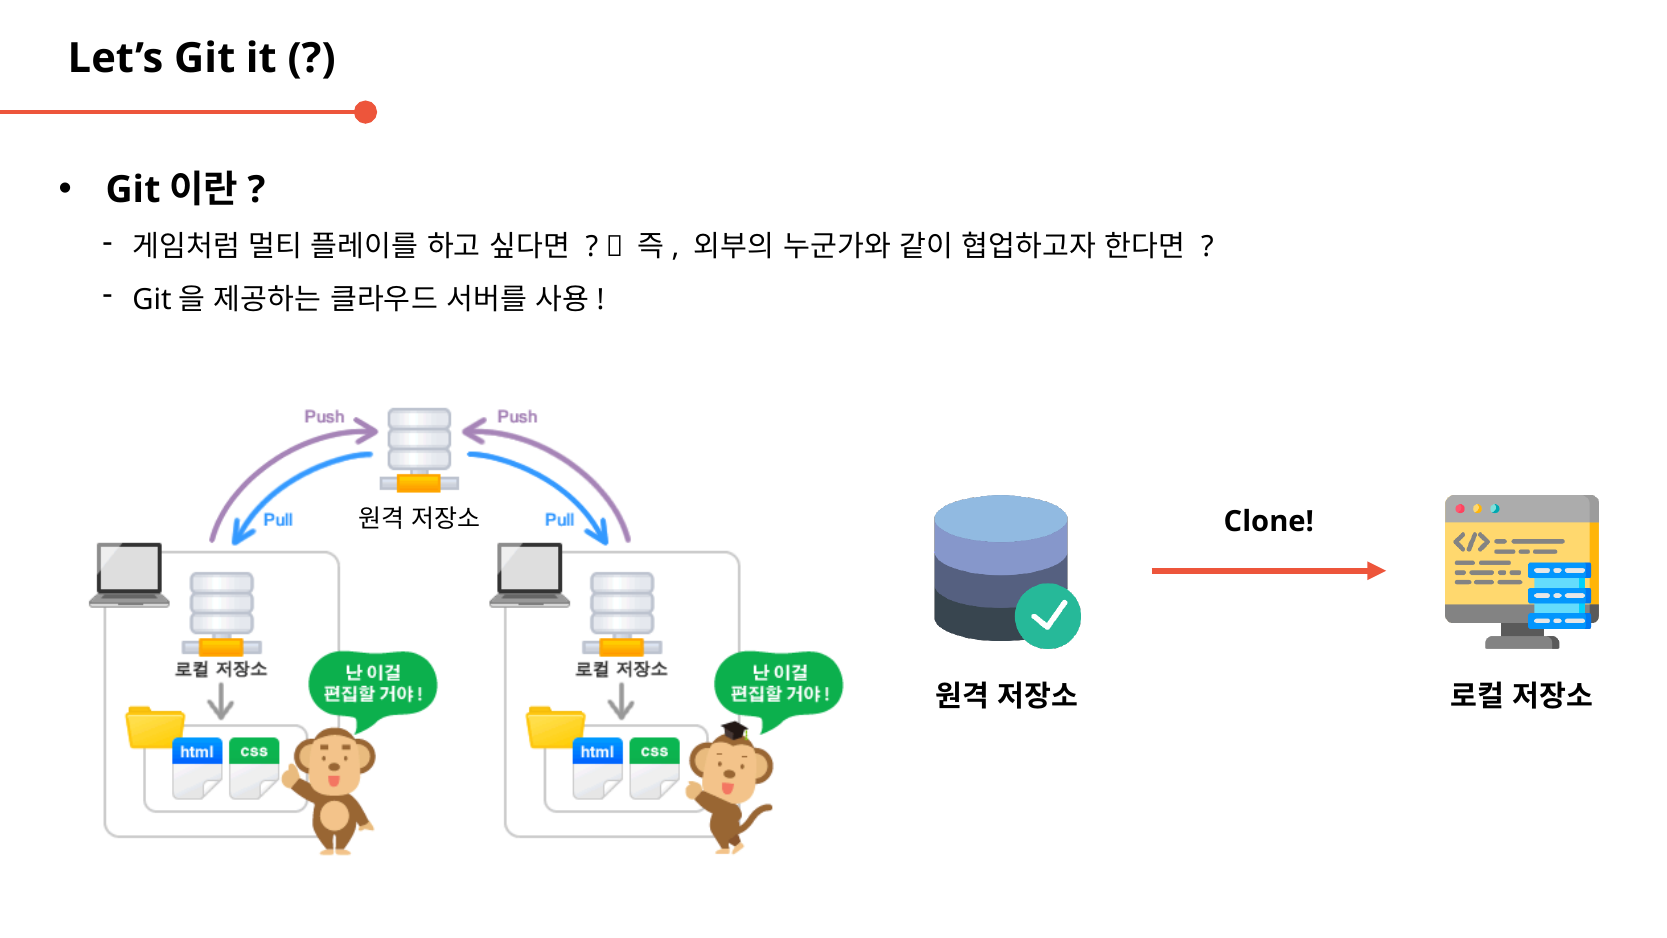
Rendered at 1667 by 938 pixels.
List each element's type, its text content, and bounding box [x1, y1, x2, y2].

text_box Git이란? 게임처럼 멀티 플레이를 하고 싶다면 ?  즉, 외부의 누군가와 같이 협업하고자 한다면 ? Git을 제공하는 클라우드 서버를 사용! [43, 135, 1616, 323]
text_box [72, 371, 857, 866]
text_box Let’s Git it (?) [52, 23, 964, 88]
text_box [914, 495, 1616, 721]
